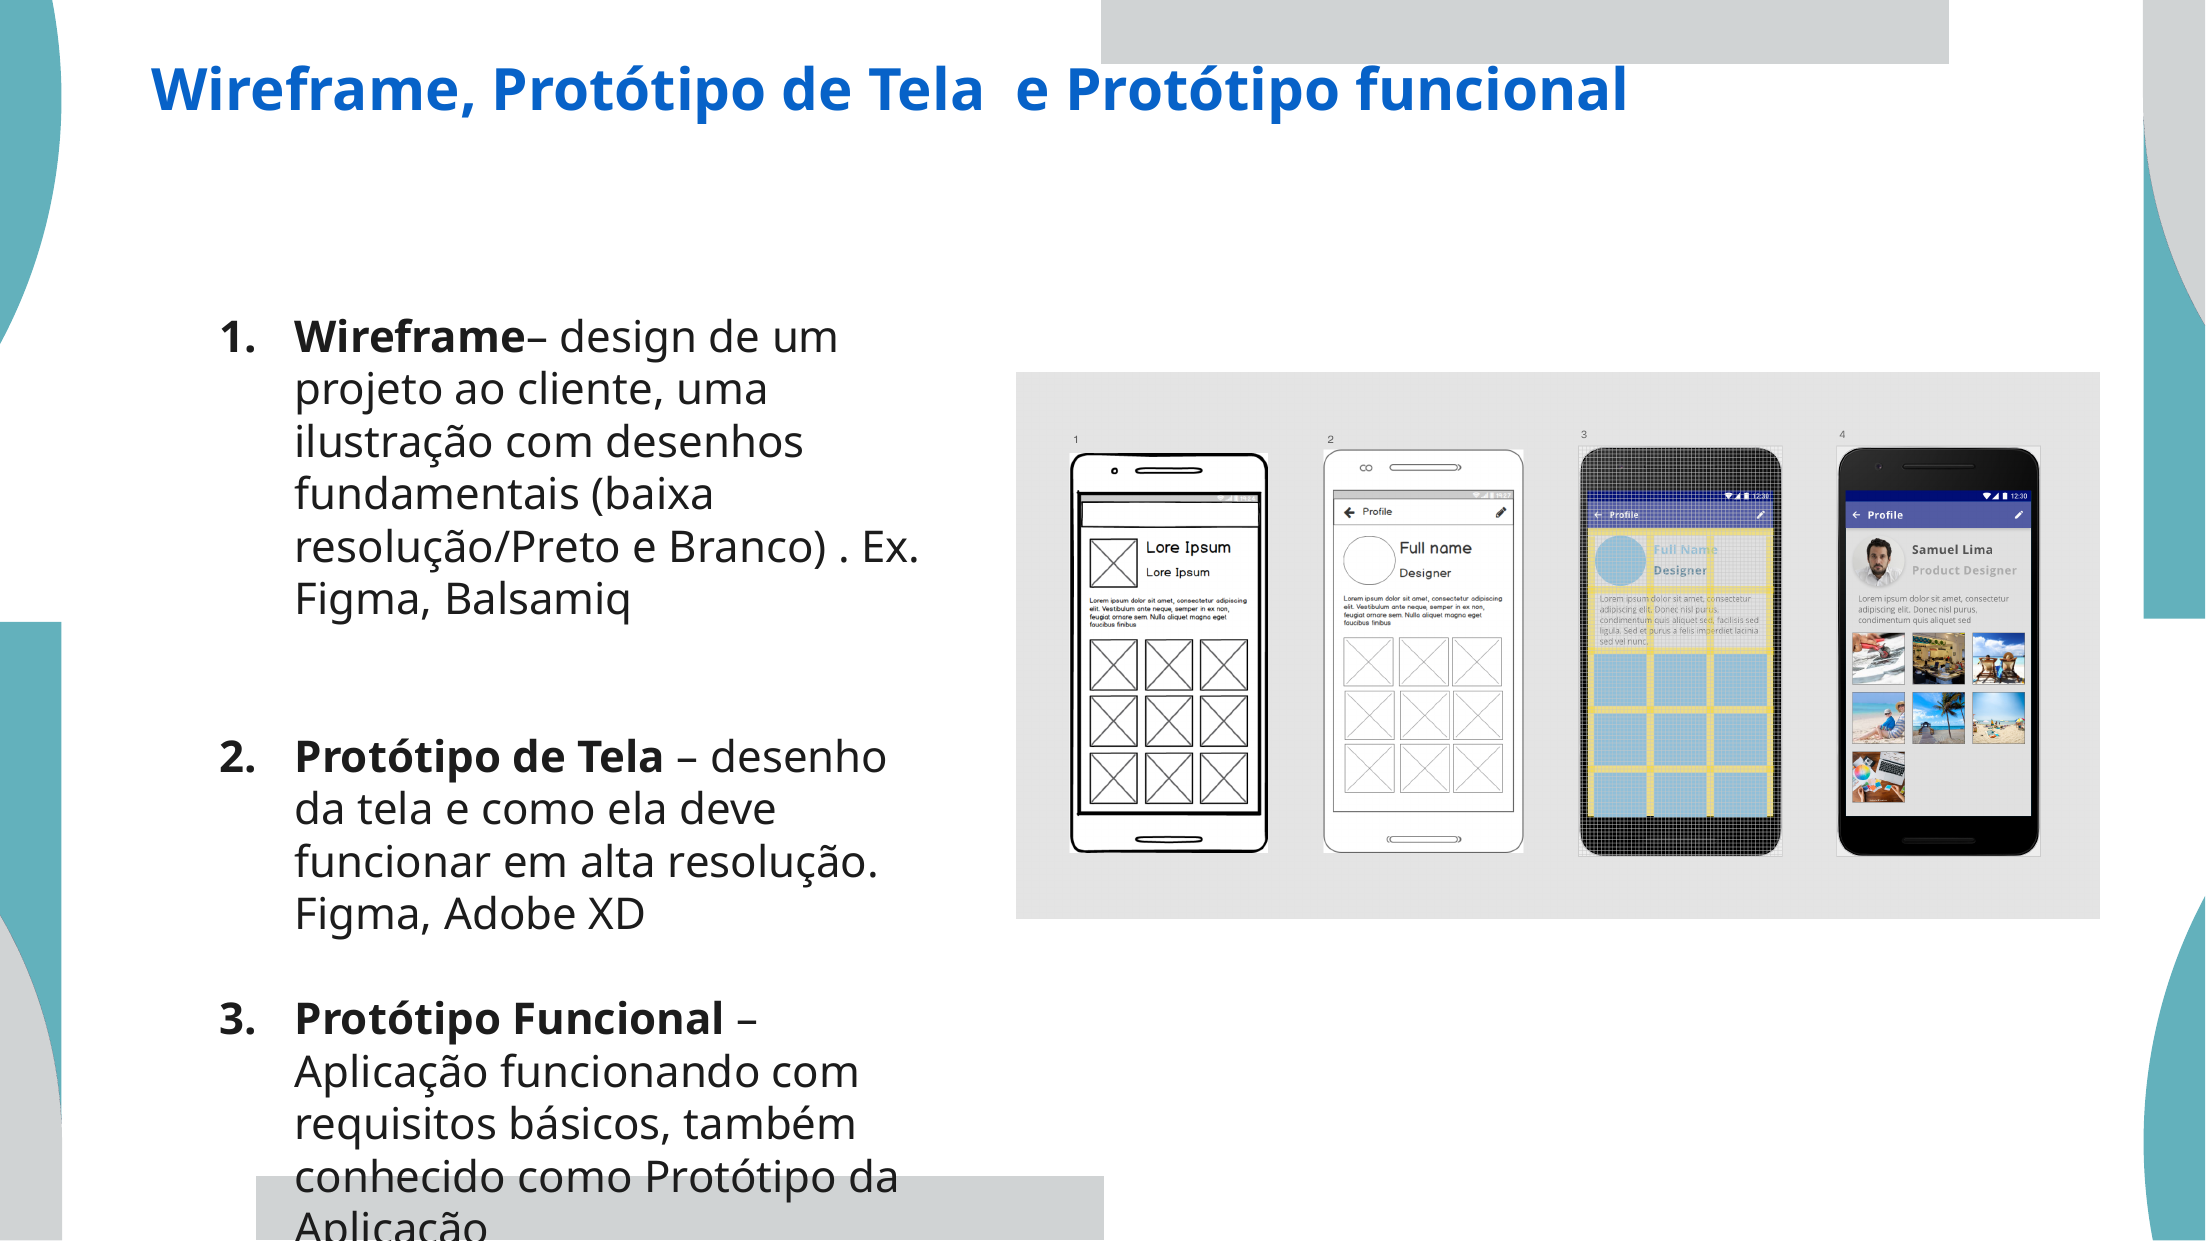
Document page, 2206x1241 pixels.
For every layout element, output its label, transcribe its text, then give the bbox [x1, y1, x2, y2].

text_box Wireframe, Protótipo de Tela e Protótipo funcional [136, 53, 1897, 244]
text_box Wireframe– design de um projeto ao cliente, uma ilustração com desenhos fundamentais (baixa resolução/Preto e Branco) . Ex. Figma, Balsamiq Protótipo de Tela – desenho da tela e como ela deve funcionar em alta resolução. Figma, Adobe XD Protótipo Funcional – Aplicação funcionando com requisitos básicos, também conhecido como Protótipo da Aplicação [204, 301, 941, 1241]
picture [1016, 372, 2100, 919]
